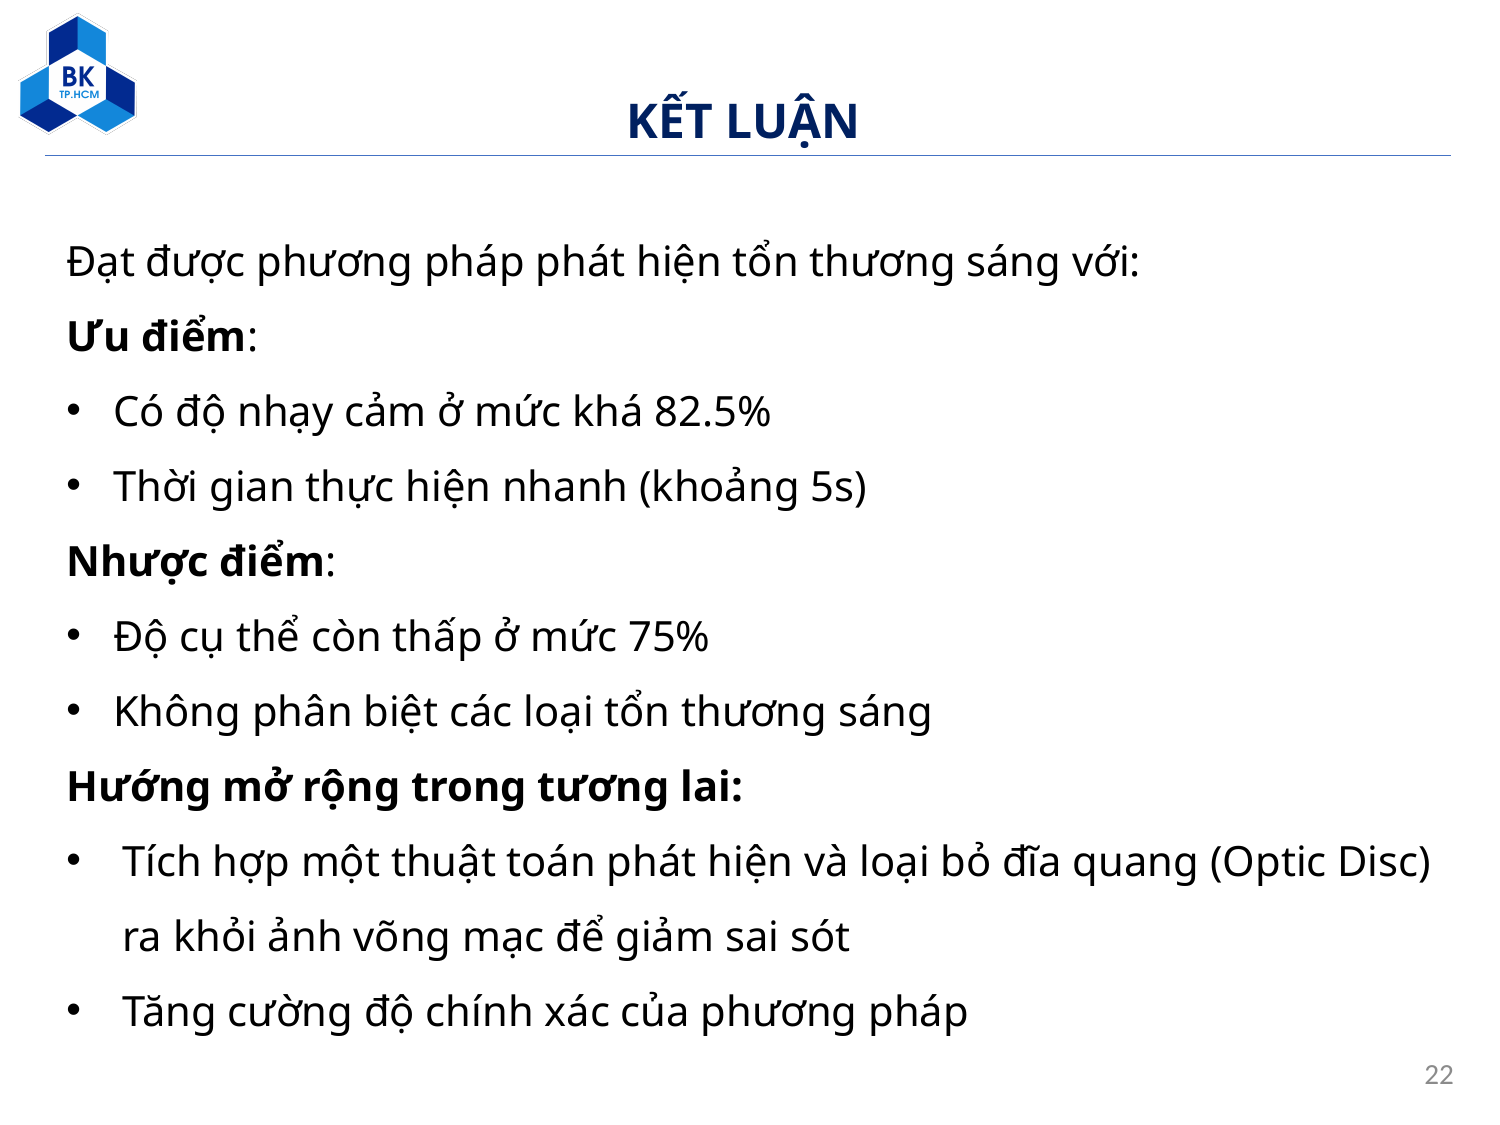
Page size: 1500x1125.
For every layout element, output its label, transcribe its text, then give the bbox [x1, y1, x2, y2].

text_box Đạt được phương pháp phát hiện tổn thương sáng với: Ưu điểm: Có độ nhạy cảm ở mức khá 82.5% Thời gian thực hiện nhanh (khoảng 5s) Nhược điểm: Độ cụ thể còn thấp ở mức 75% Không phân biệt các loại tổn thương sáng Hướng mở rộng trong tương lai: Tích hợp một thuật toán phát hiện và loại bỏ đĩa quang (Optic Disc) ra khỏi ảnh võng mạc để giảm sai sót Tăng cường độ chính xác của phương pháp [51, 201, 1469, 1102]
picture [18, 13, 137, 135]
title KẾT LUẬN [221, 89, 1279, 201]
